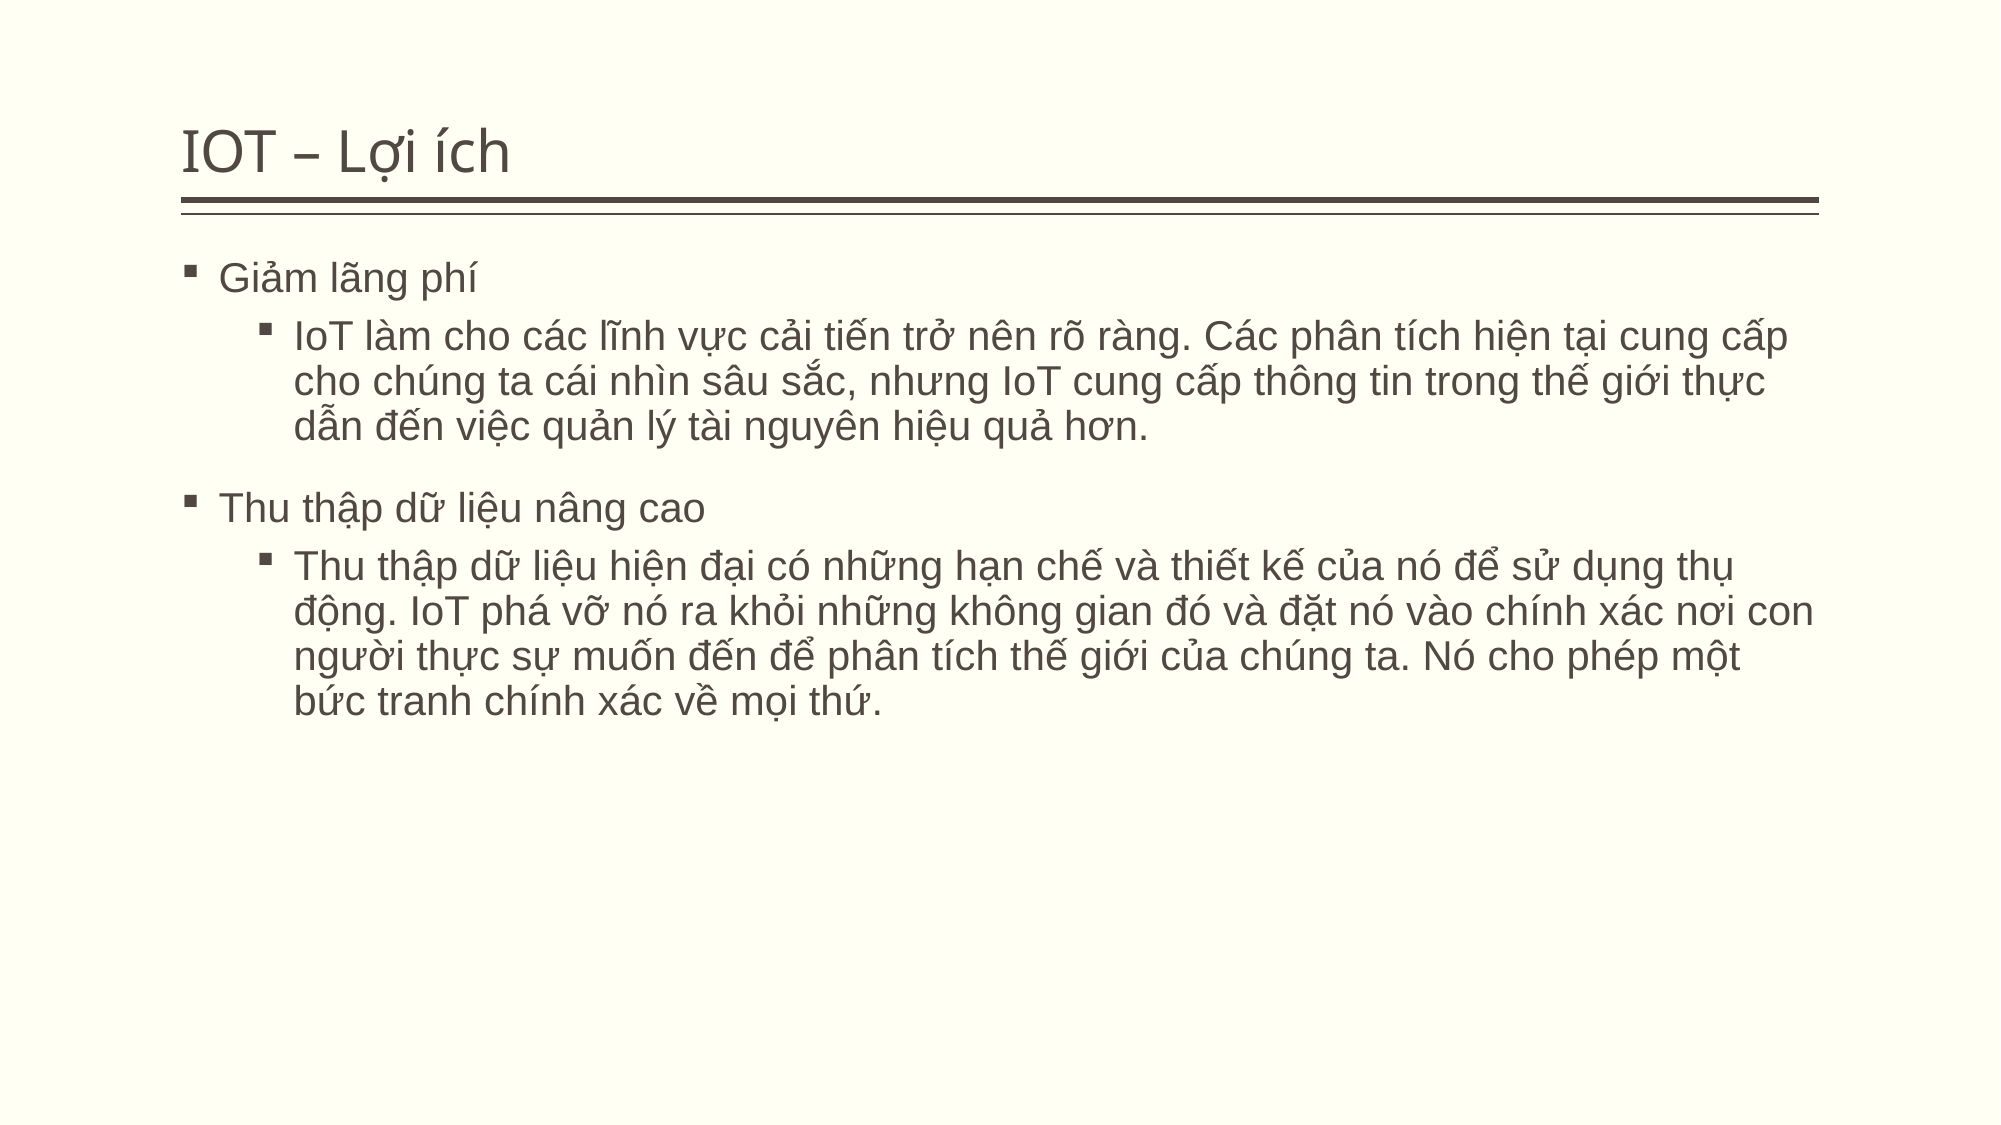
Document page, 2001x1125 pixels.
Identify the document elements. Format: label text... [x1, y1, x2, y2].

title IOT – Lợi ích [181, 12, 1819, 193]
list Giảm lãng phí IoT làm cho các lĩnh vực cải tiến trở nên rõ ràng. Các phân tích hiện tại cung cấp cho chúng ta cái nhìn sâu sắc, nhưng IoT cung cấp thông tin trong thế giới thực dẫn đến việc quản lý tài nguyên hiệu quả hơn. Thu thập dữ liệu nâng cao Thu thập dữ liệu hiện đại có những hạn chế và thiết kế của nó để sử dụng thụ động. IoT phá vỡ nó ra khỏi những không gian đó và đặt nó vào chính xác nơi con người thực sự muốn đến để phân tích thế giới của chúng ta. Nó cho phép một bức tranh chính xác về mọi thứ. [181, 249, 1819, 1000]
